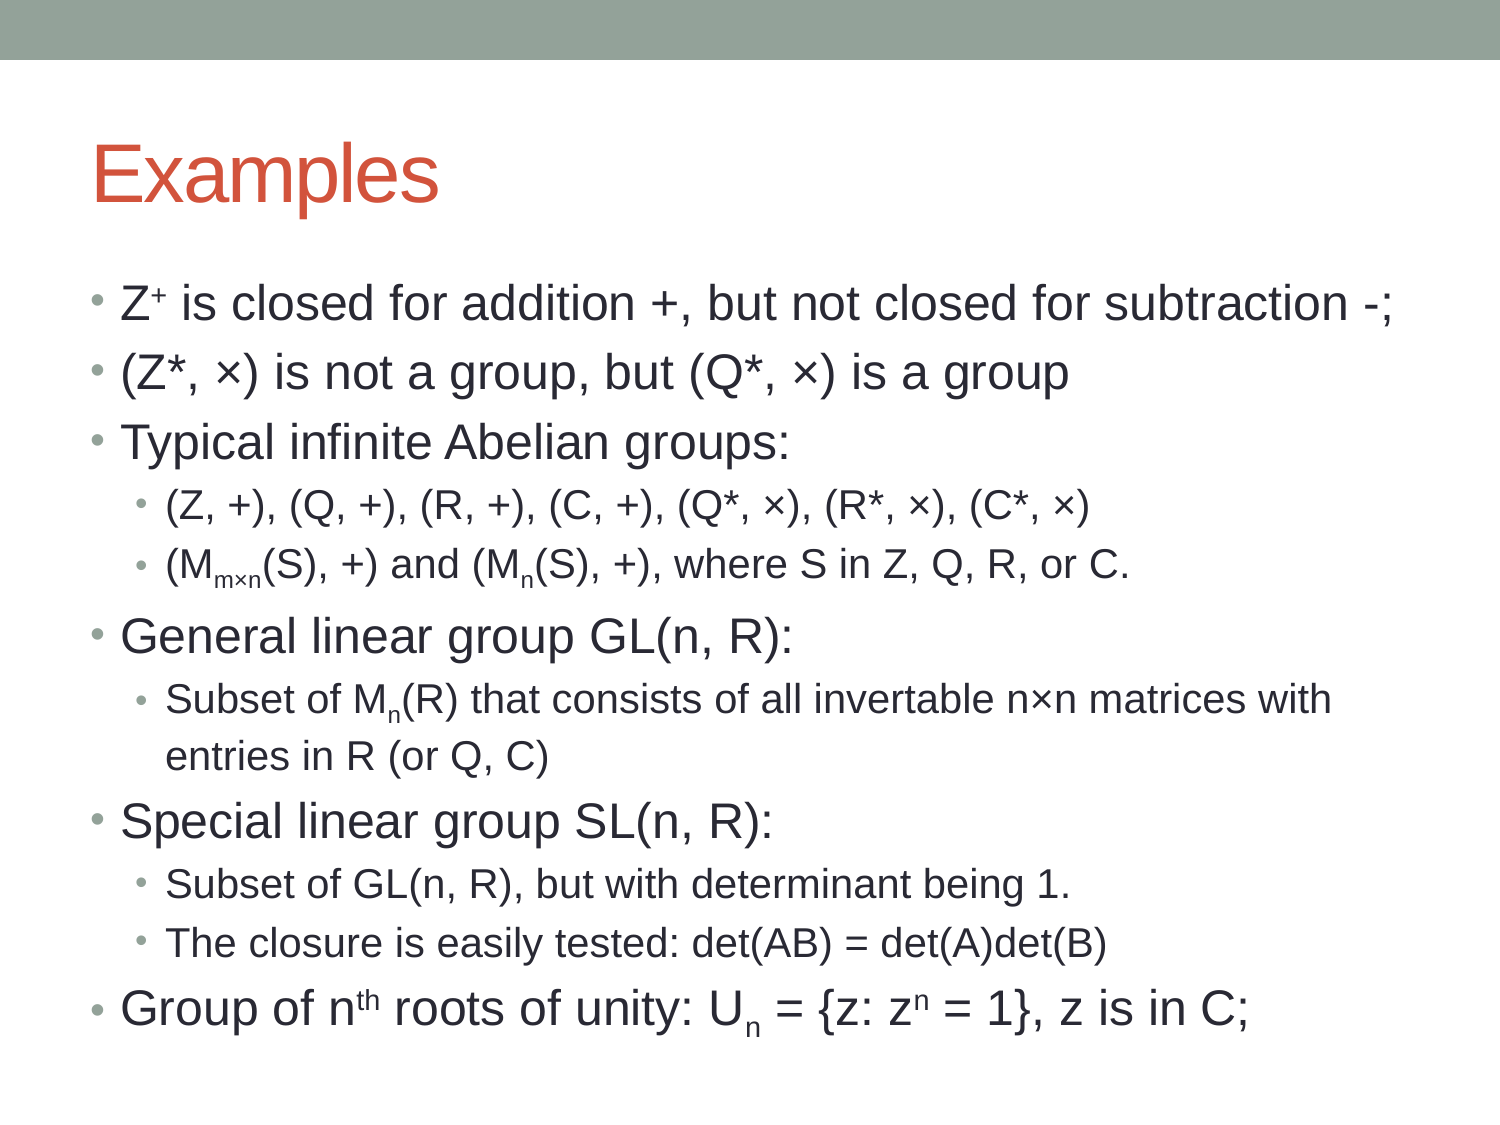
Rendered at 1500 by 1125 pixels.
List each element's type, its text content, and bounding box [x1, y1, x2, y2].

list Z+ is closed for addition +, but not closed for subtraction -; (Z*, ×) is not a group, but (Q*, ×) is a group Typical infinite Abelian groups: (Z, +), (Q, +), (R, +), (C, +), (Q*, ×), (R*, ×), (C*, ×) (Mm×n(S), +) and (Mn(S), +), where S in Z, Q, R, or C. General linear group GL(n, R): Subset of Mn(R) that consists of all invertable n×n matrices with entries in R (or Q, C) Special linear group SL(n, R): Subset of GL(n, R), but with determinant being 1. The closure is easily tested: det(AB) = det(A)det(B) Group of nth roots of unity: Un = {z: zn = 1}, z is in C; [75, 262, 1425, 1063]
title Examples [75, 87, 1425, 250]
